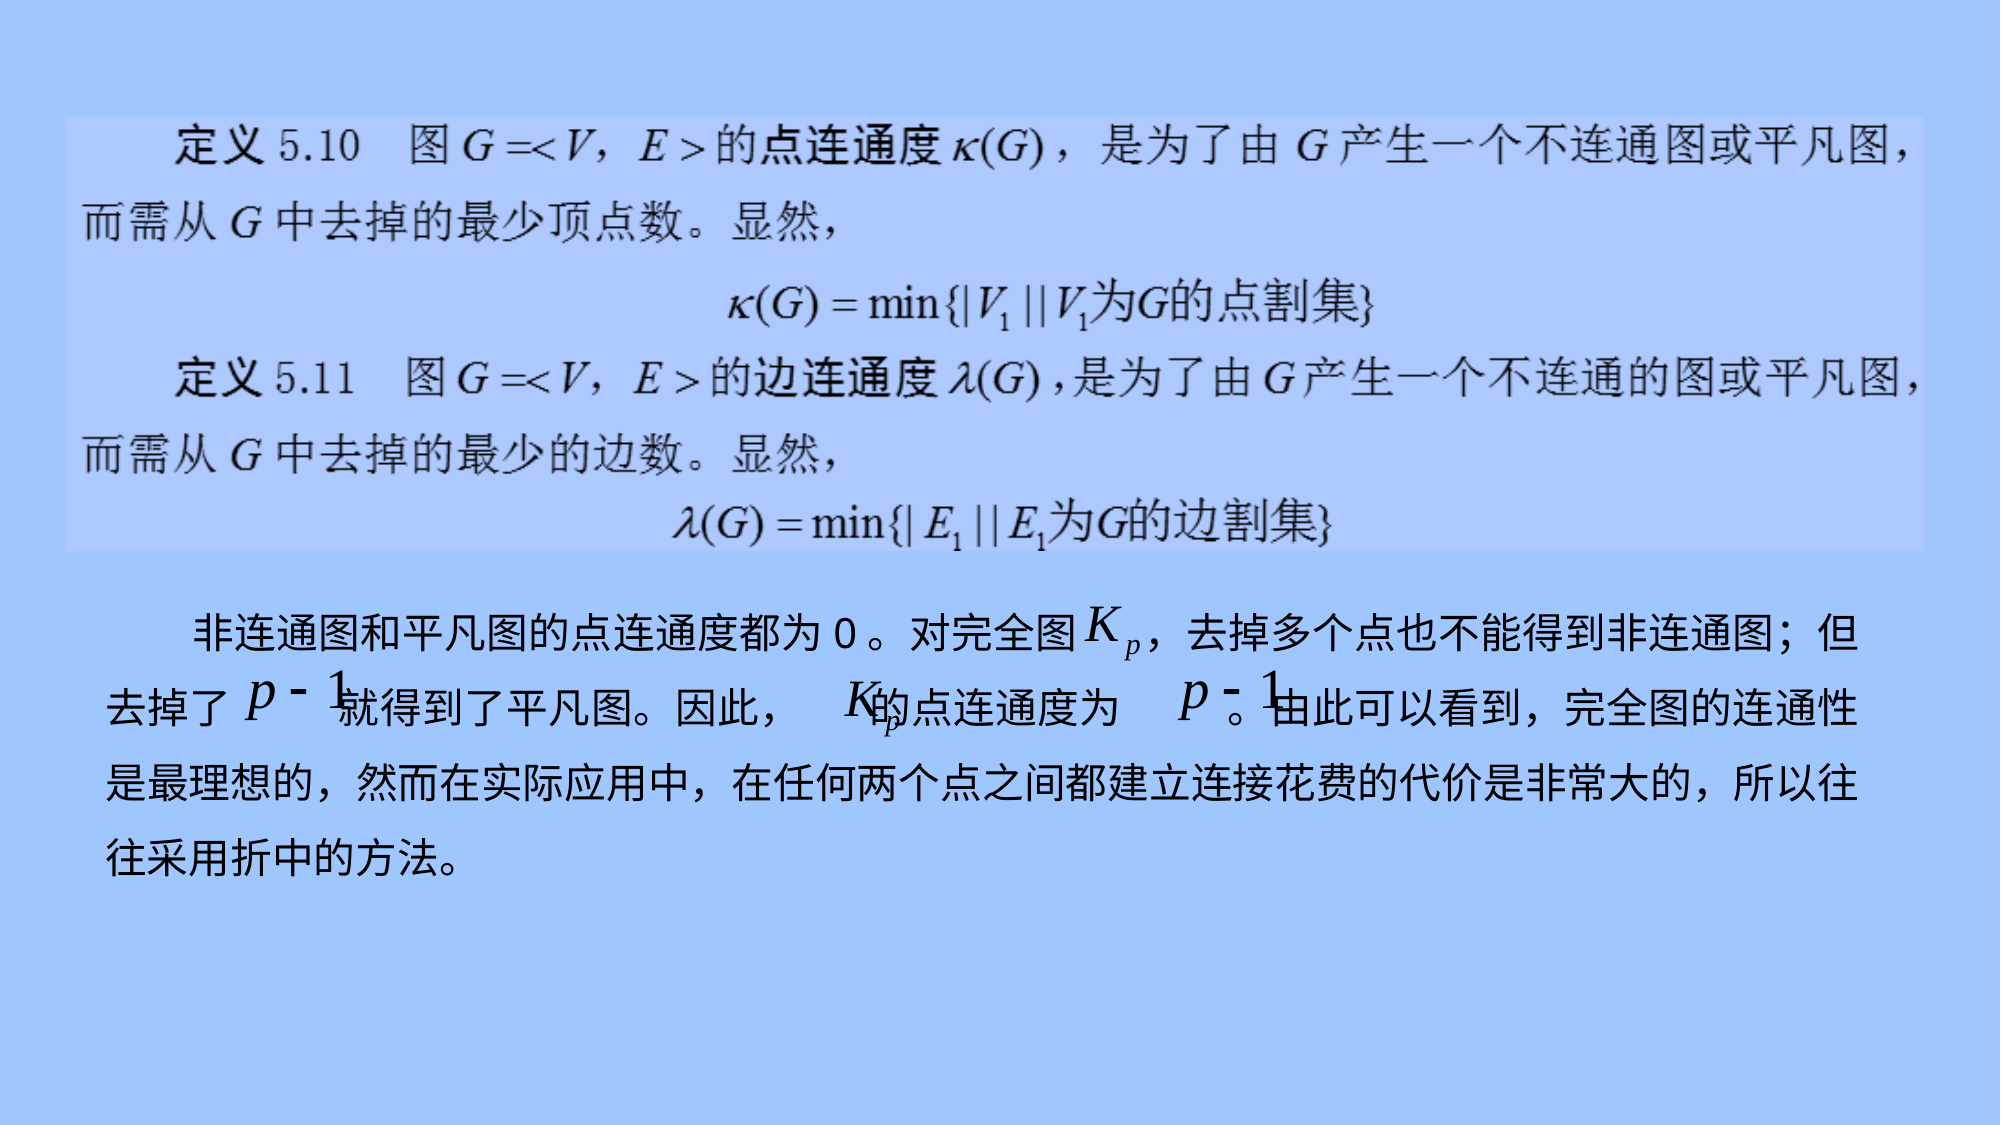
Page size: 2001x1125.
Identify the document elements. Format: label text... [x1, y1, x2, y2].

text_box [1164, 653, 1296, 736]
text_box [833, 661, 914, 752]
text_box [231, 653, 362, 736]
list 非连通图和平凡图的点连通度都为0。对完全图 ，去掉多个点也不能得到非连通图；但去掉了 就得到了平凡图。因此， 的点连通度为 。由此可以看到，完全图的连通性是最理想的，然而在实际应用中，在任何两个点之间都建立连接花费的代价是非常大的，所以往往采用折中的方法。 [90, 574, 1874, 894]
picture [66, 117, 1924, 551]
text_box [1074, 585, 1154, 677]
